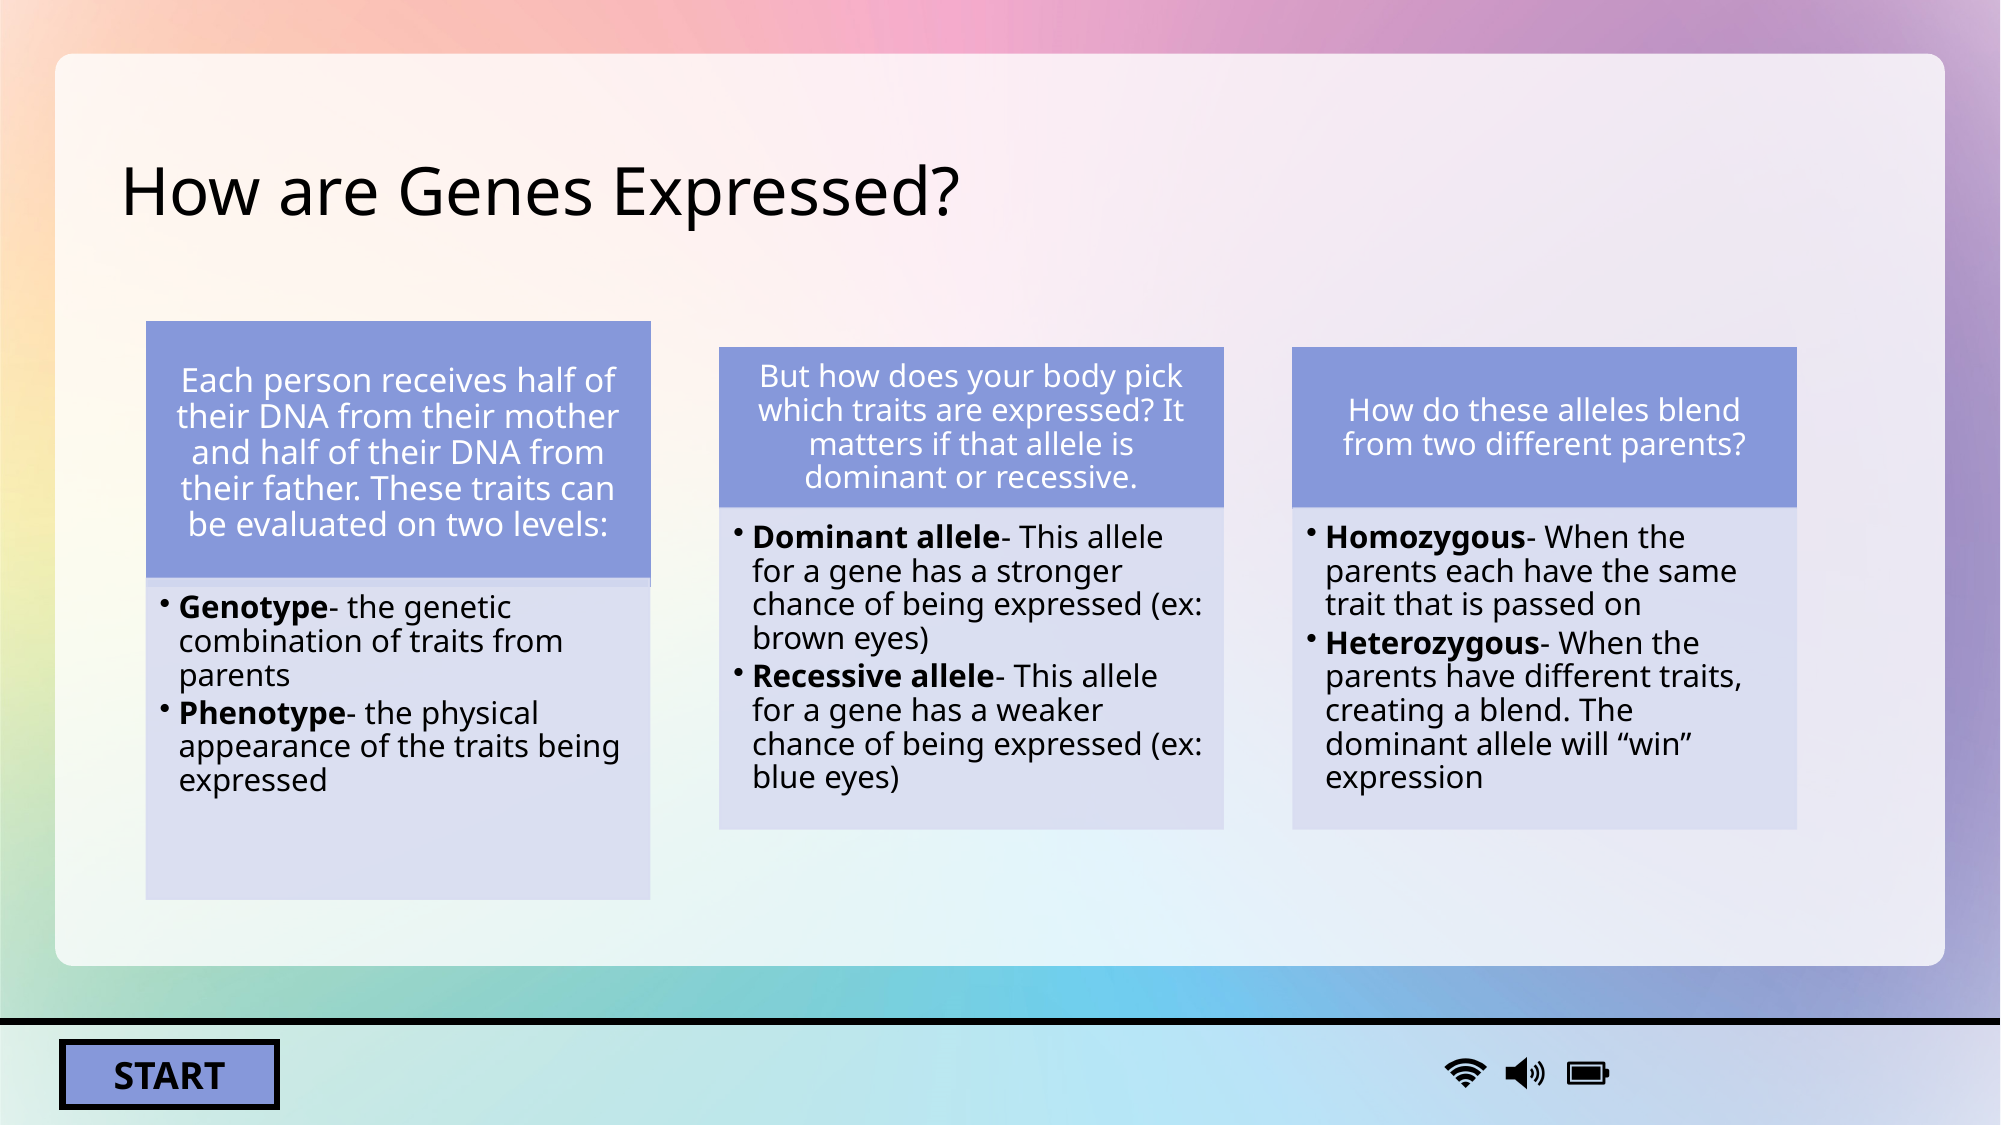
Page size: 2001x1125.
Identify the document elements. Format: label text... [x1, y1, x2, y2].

title How are Genes Expressed? [105, 87, 1895, 278]
picture [0, 0, 2001, 1125]
picture [1504, 1050, 1550, 1096]
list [146, 277, 1797, 899]
picture [1442, 1050, 1488, 1096]
picture [1565, 1050, 1611, 1096]
